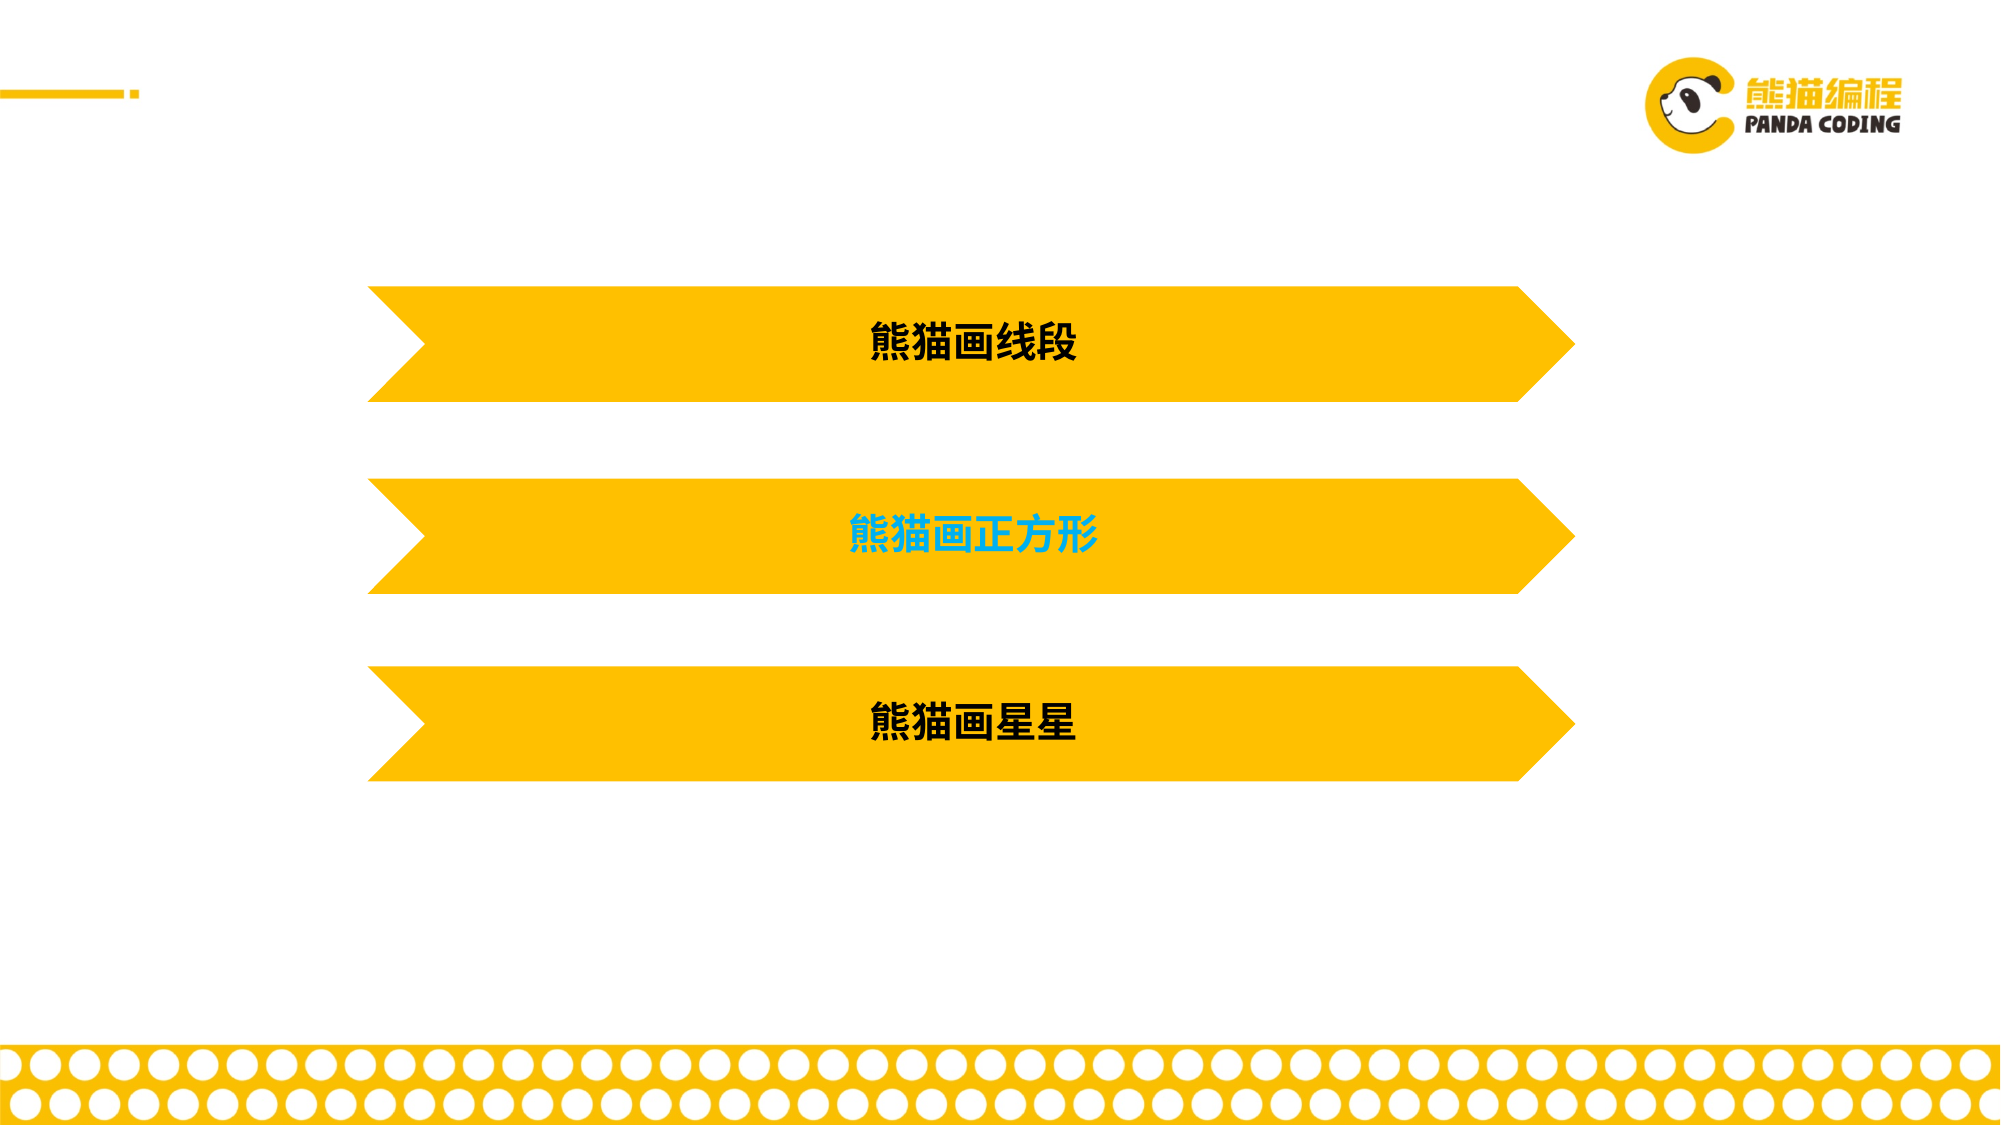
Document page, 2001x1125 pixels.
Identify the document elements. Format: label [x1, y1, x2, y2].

text_box [369, 220, 1574, 826]
picture [0, 0, 2001, 1125]
